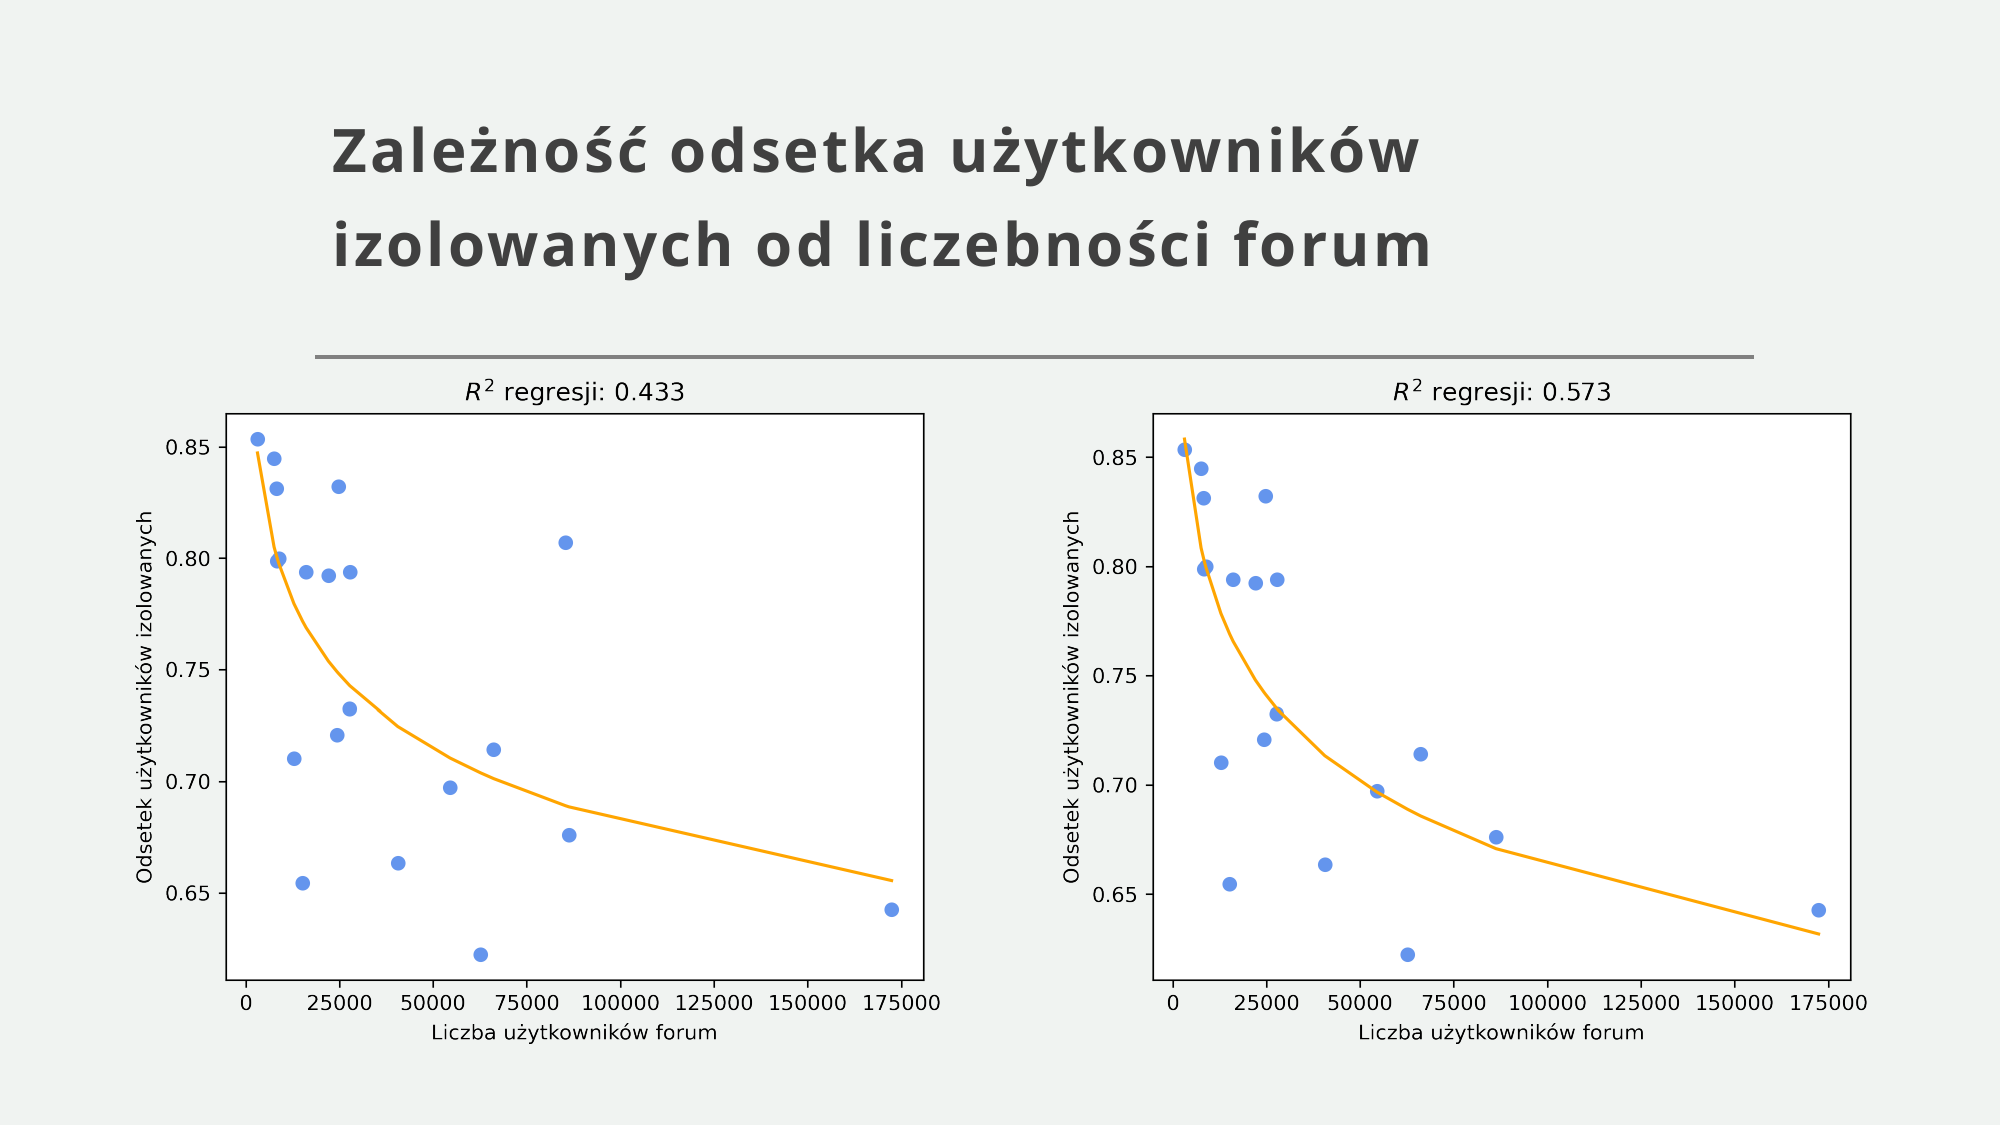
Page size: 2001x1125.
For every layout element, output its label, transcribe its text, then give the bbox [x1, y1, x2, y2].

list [119, 362, 956, 1060]
title Zależność odsetka użytkowników izolowanych od liczebności forum [315, 72, 1754, 294]
picture [1046, 362, 1883, 1060]
